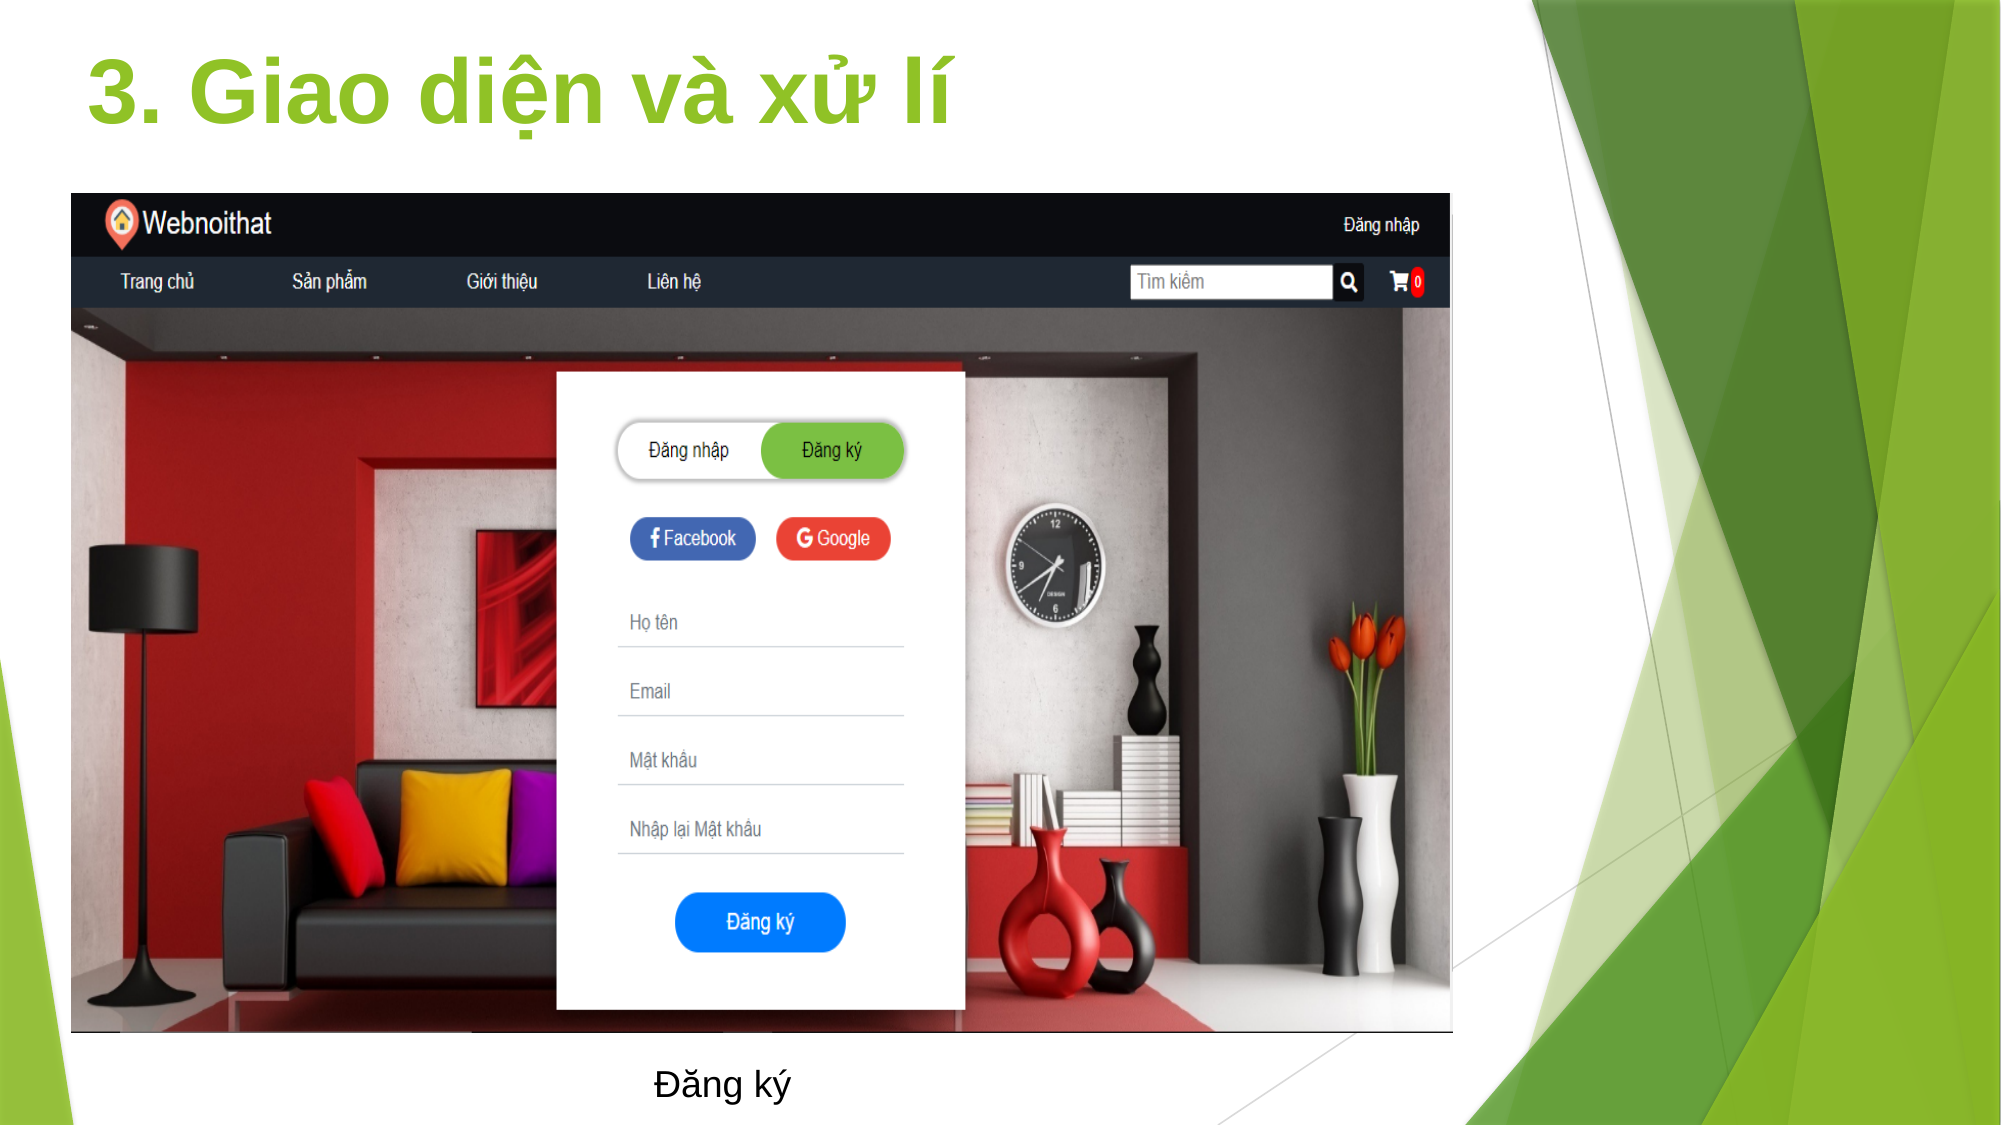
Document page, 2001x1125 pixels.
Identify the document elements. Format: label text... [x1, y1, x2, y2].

text_box Đăng ký [639, 1053, 1075, 1113]
title 3. Giao diện và xử lí [71, 24, 1483, 241]
picture [71, 192, 1454, 1034]
